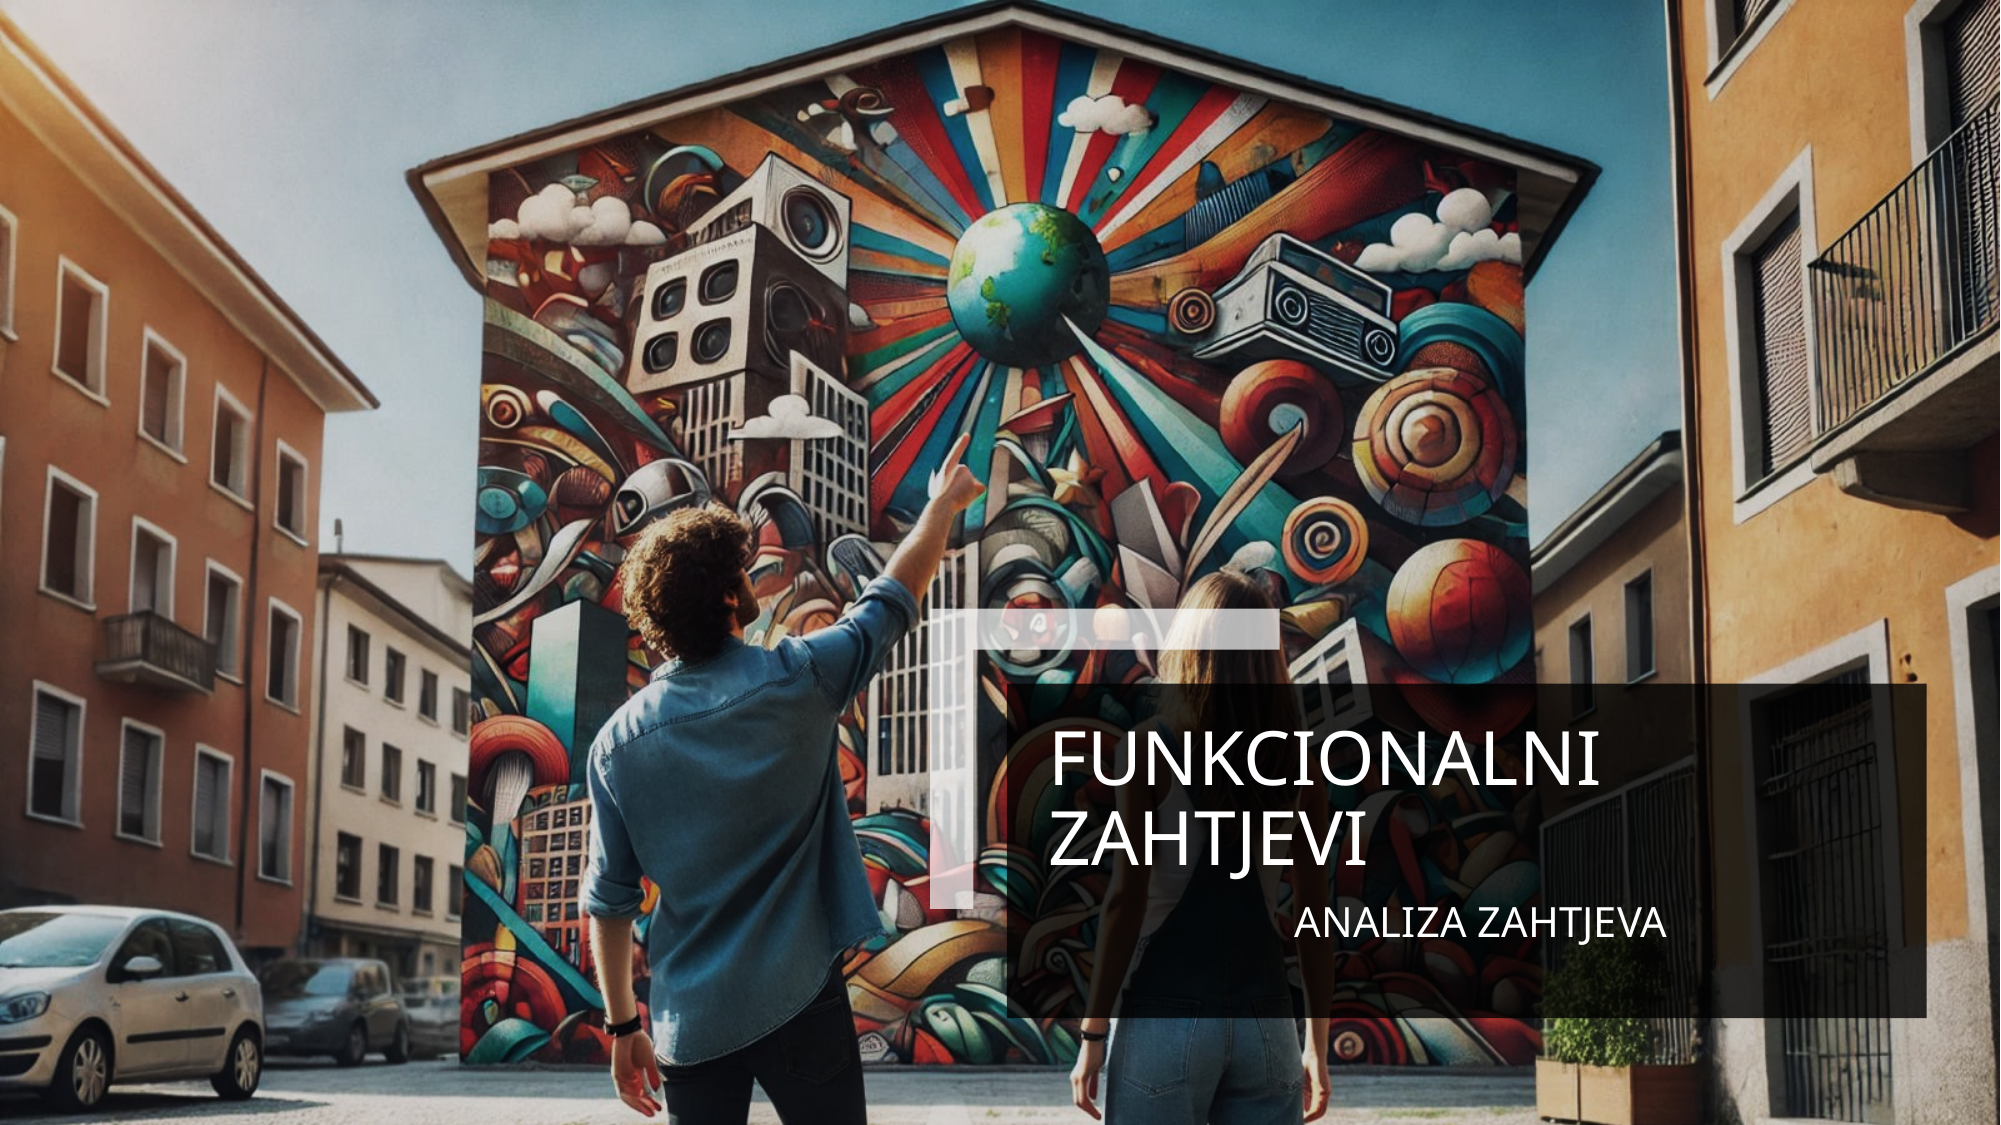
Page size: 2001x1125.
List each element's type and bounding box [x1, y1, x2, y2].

list [0, 0, 2000, 1125]
